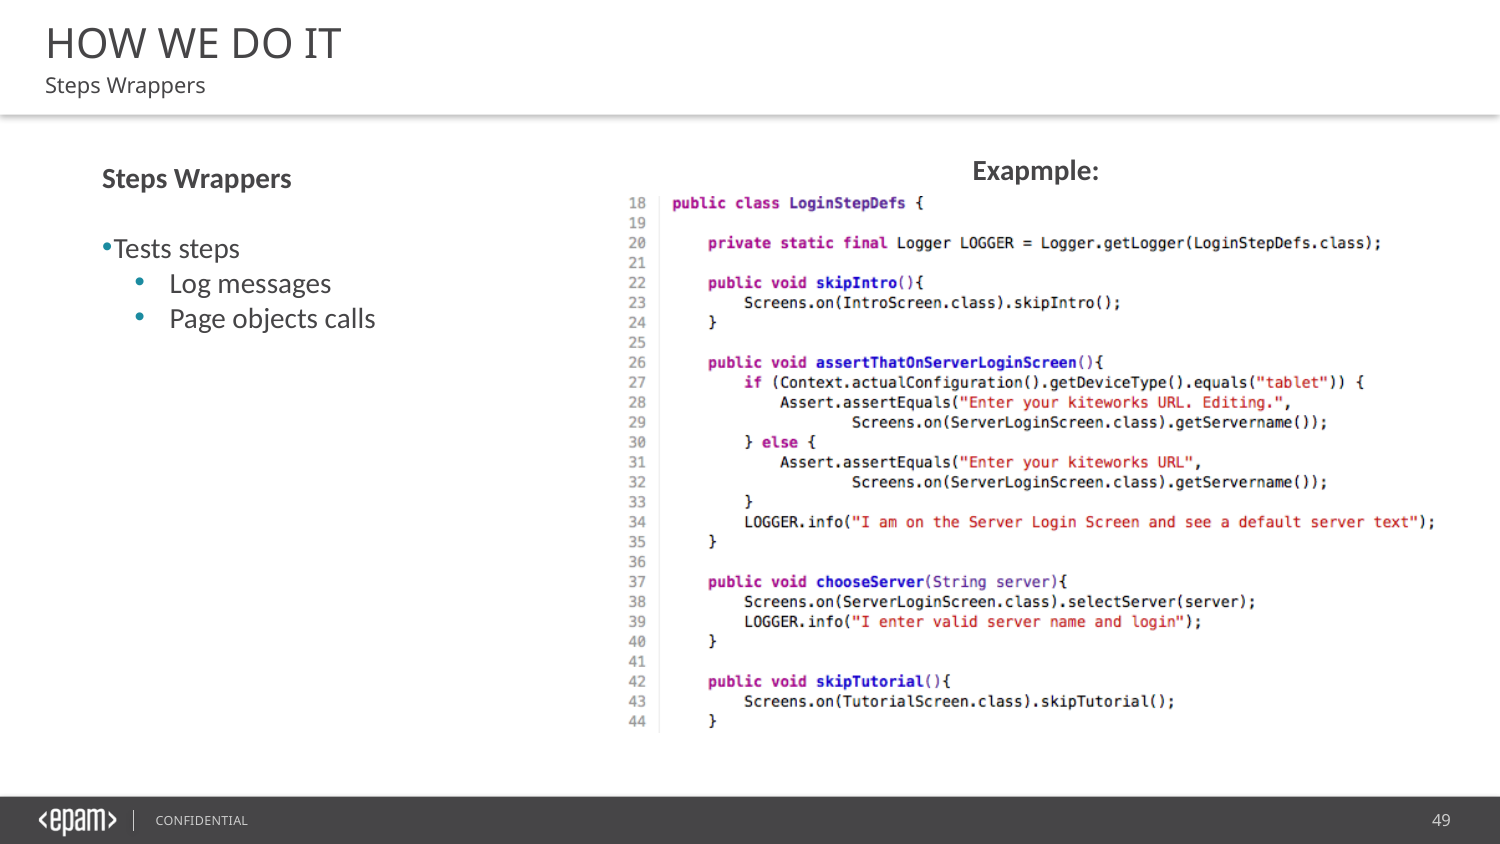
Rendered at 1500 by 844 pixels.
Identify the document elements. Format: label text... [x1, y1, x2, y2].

text_box Steps Wrappers Tests steps Log messages Page objects calls [87, 151, 573, 412]
list HOW WE DO IT Steps Wrappers [0, 0, 1500, 115]
picture [613, 195, 1459, 733]
text_box Exapmple: [957, 143, 1115, 194]
picture [38, 808, 117, 837]
